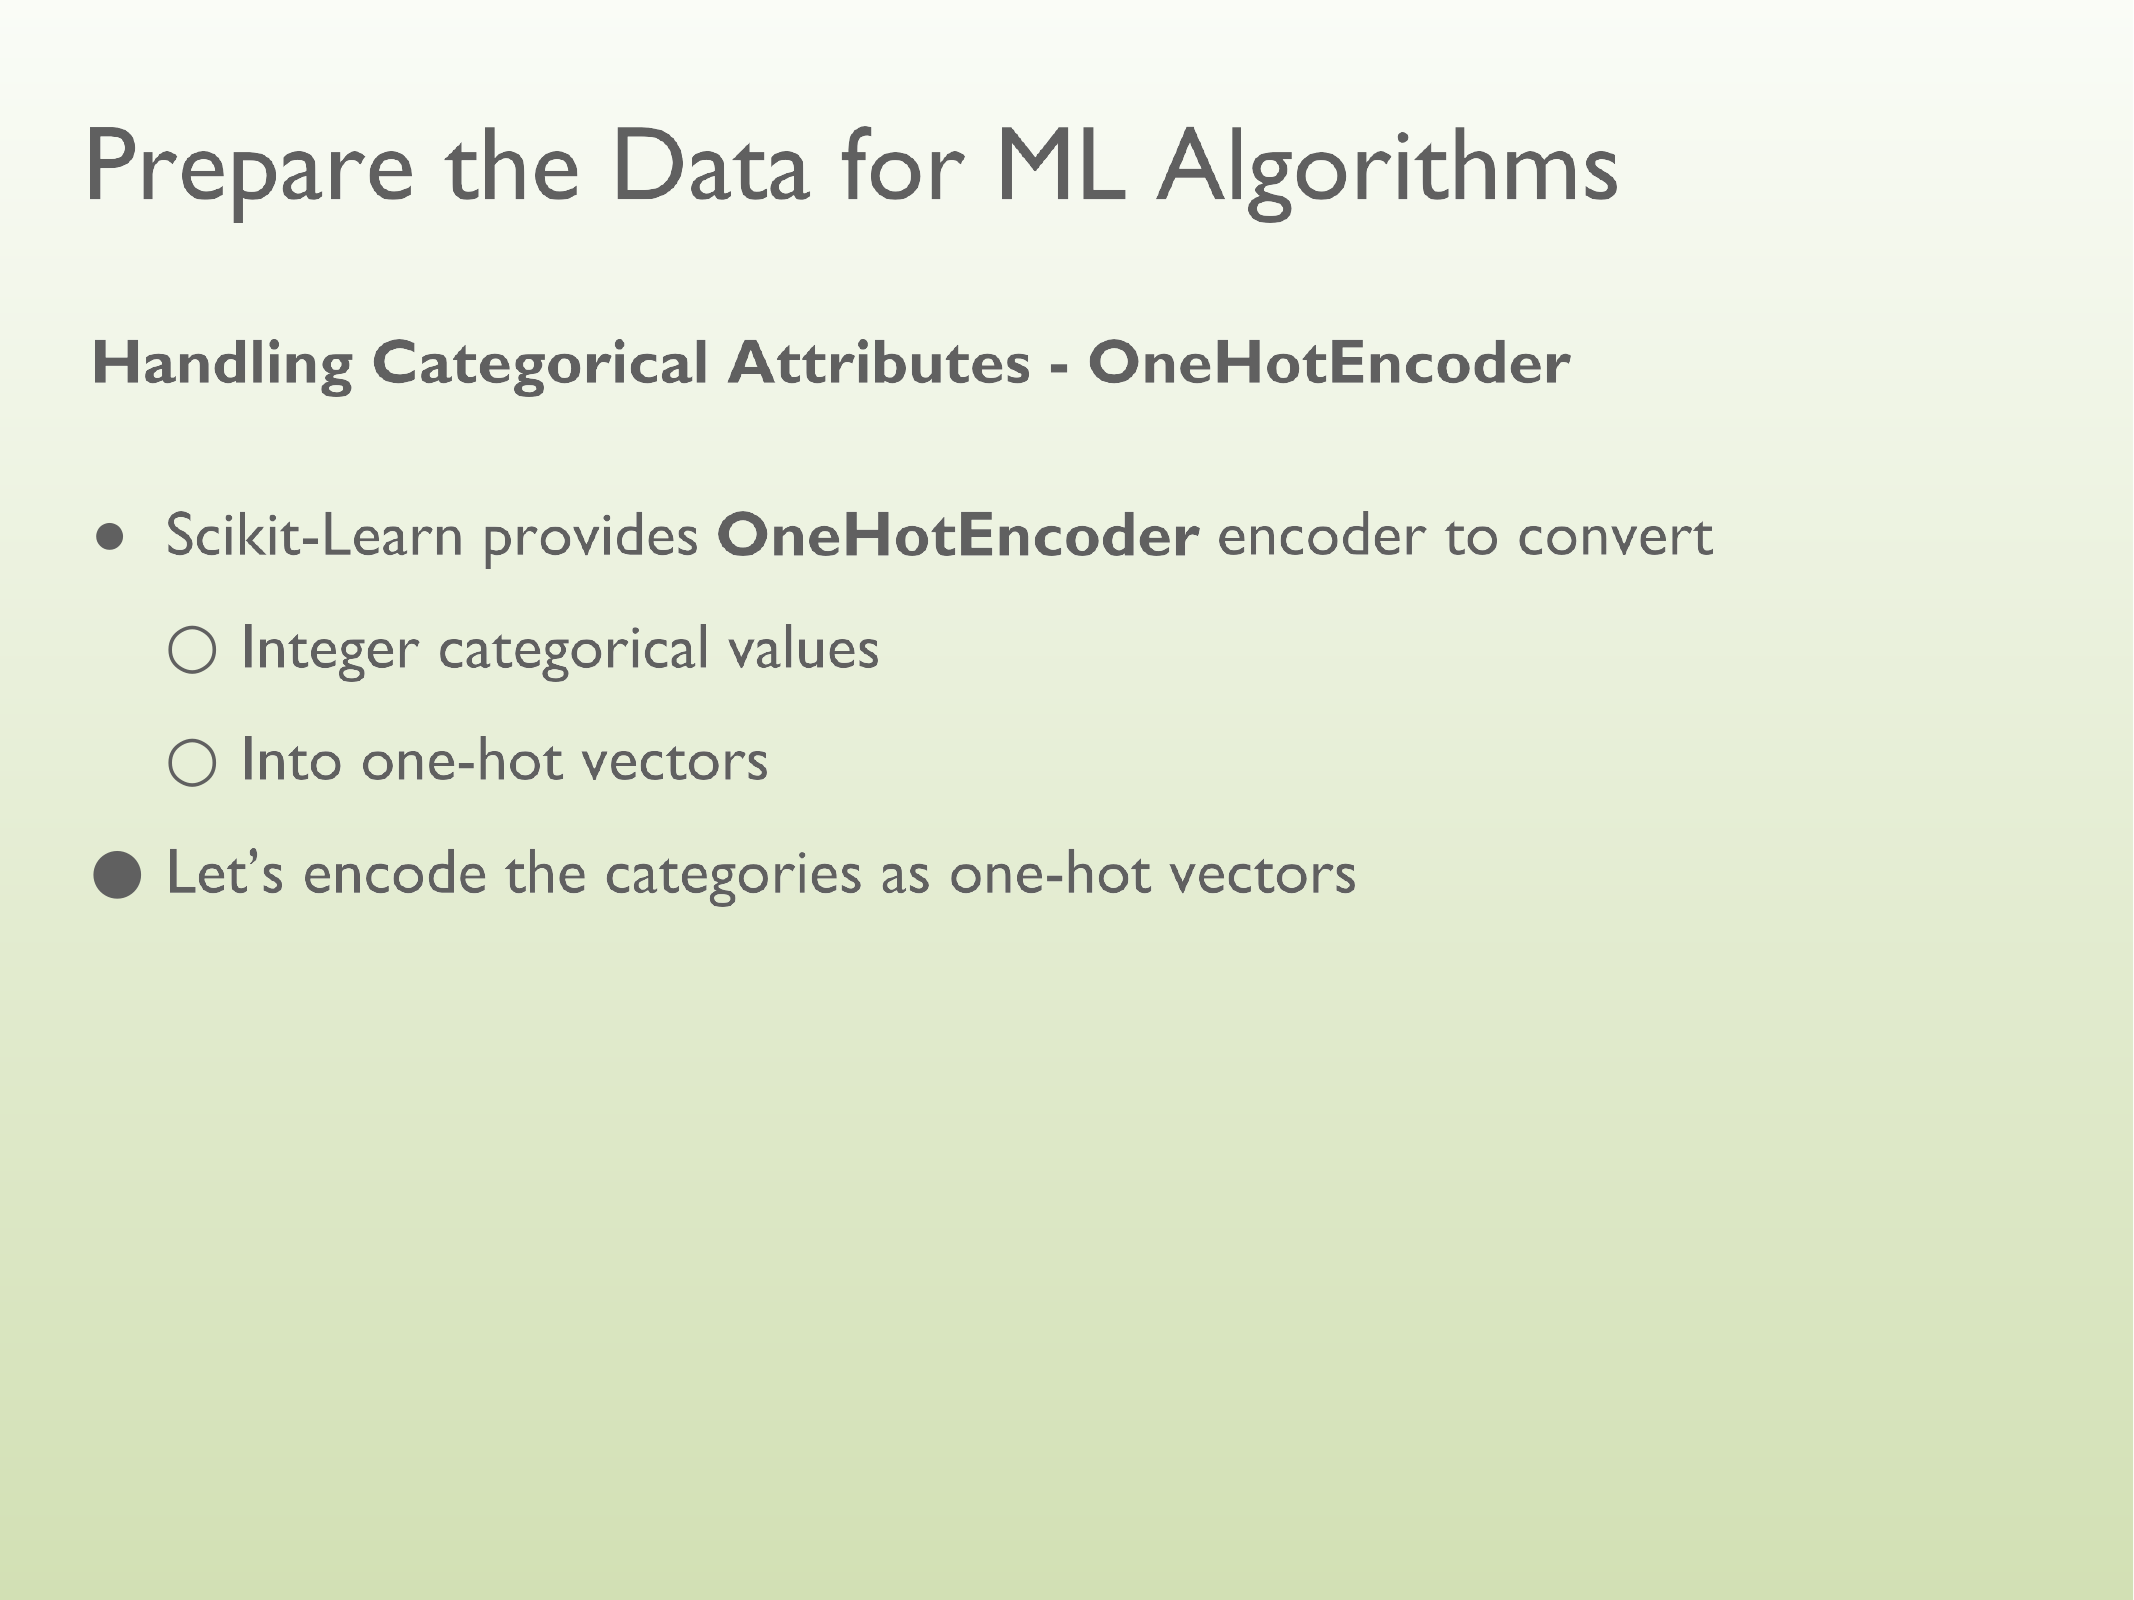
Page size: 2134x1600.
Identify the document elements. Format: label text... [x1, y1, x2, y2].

picture [718, 511, 1201, 556]
text_box ● ○ ○ ● [88, 452, 206, 905]
picture [170, 848, 1355, 907]
picture [245, 736, 767, 781]
picture [168, 511, 697, 570]
picture [1219, 511, 1713, 556]
picture [245, 624, 878, 682]
picture [95, 339, 1571, 398]
picture [90, 126, 1617, 223]
